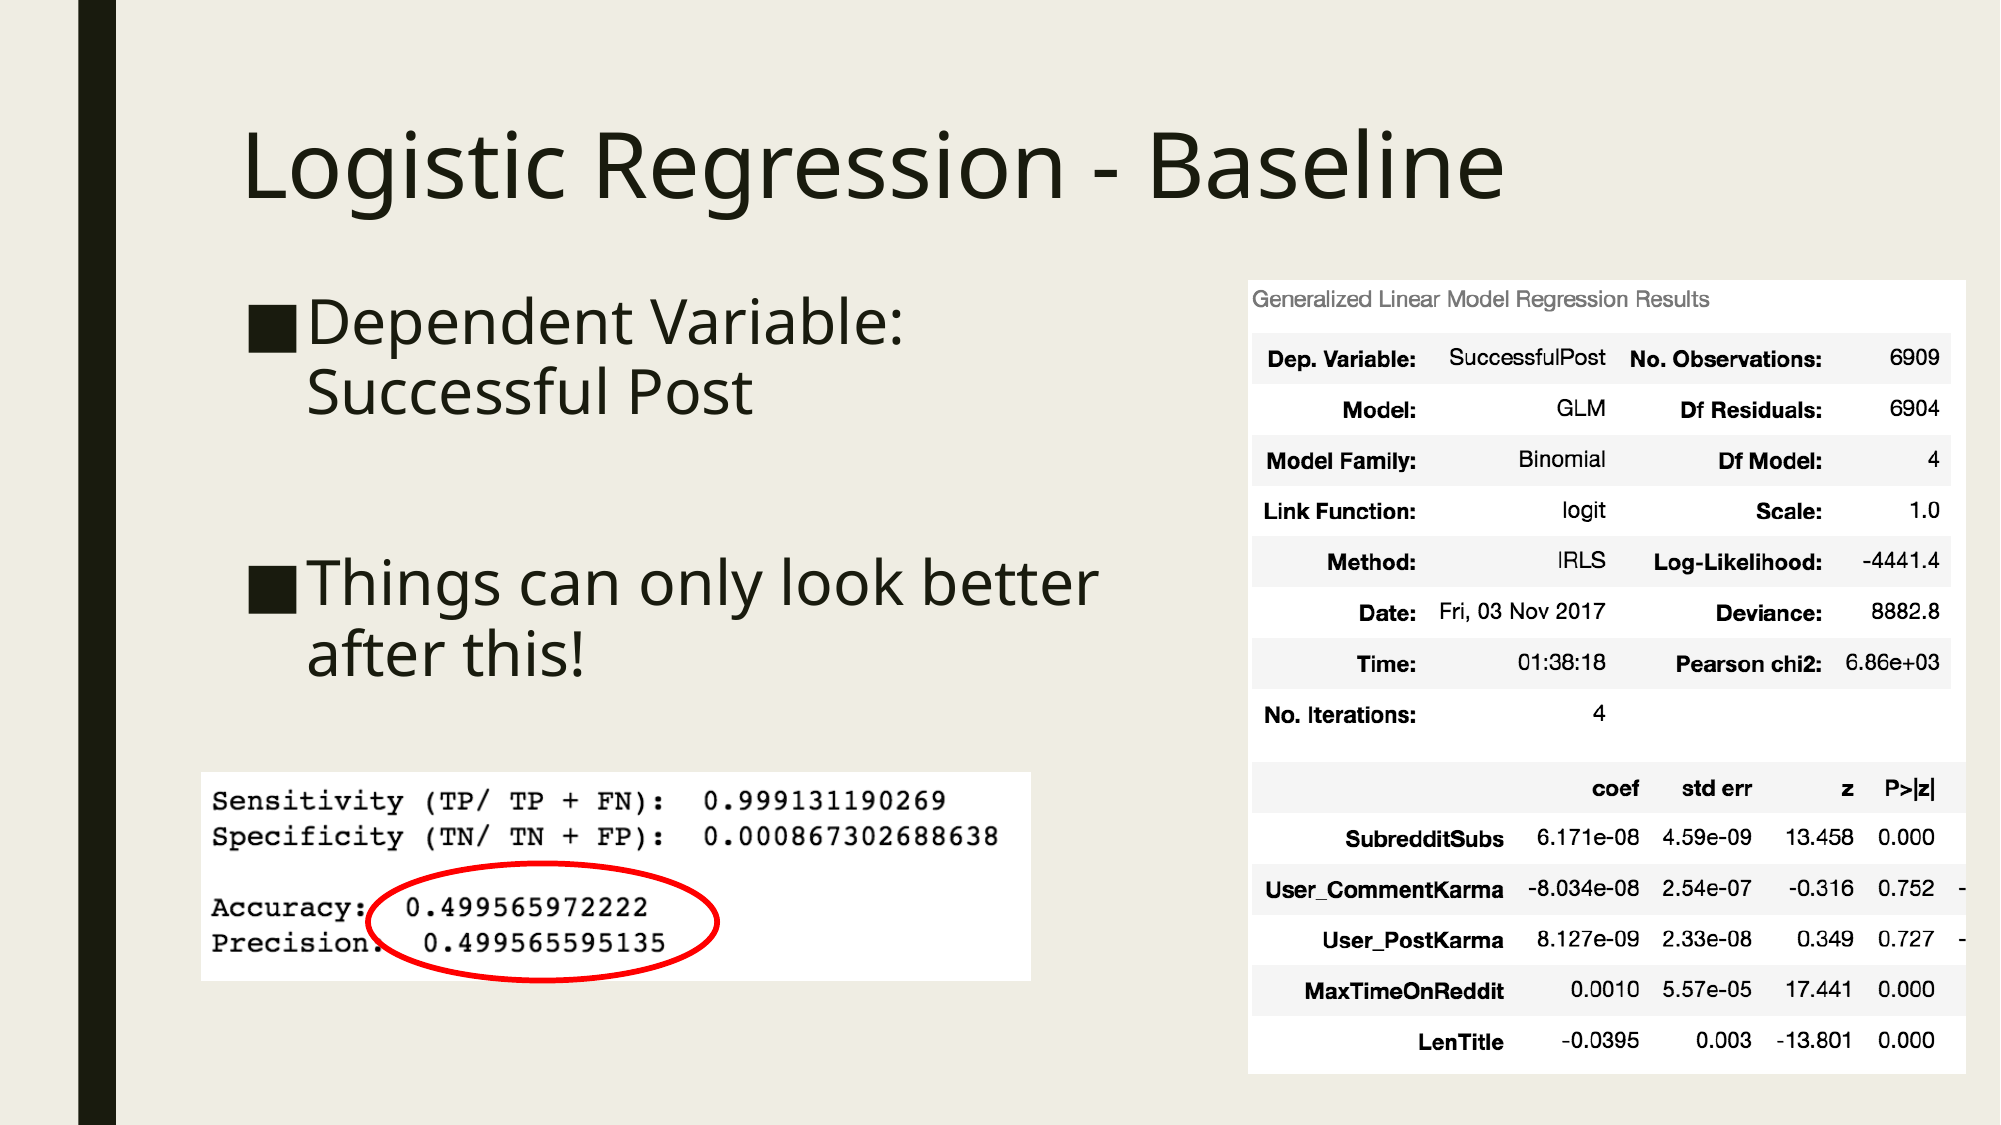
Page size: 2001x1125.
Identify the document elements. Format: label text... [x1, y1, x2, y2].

title Logistic Regression - Baseline [225, 112, 1800, 256]
list Dependent Variable: Successful Post Things can only look better after this! [228, 280, 1207, 1074]
picture [1248, 280, 1966, 1074]
picture [200, 772, 1031, 981]
